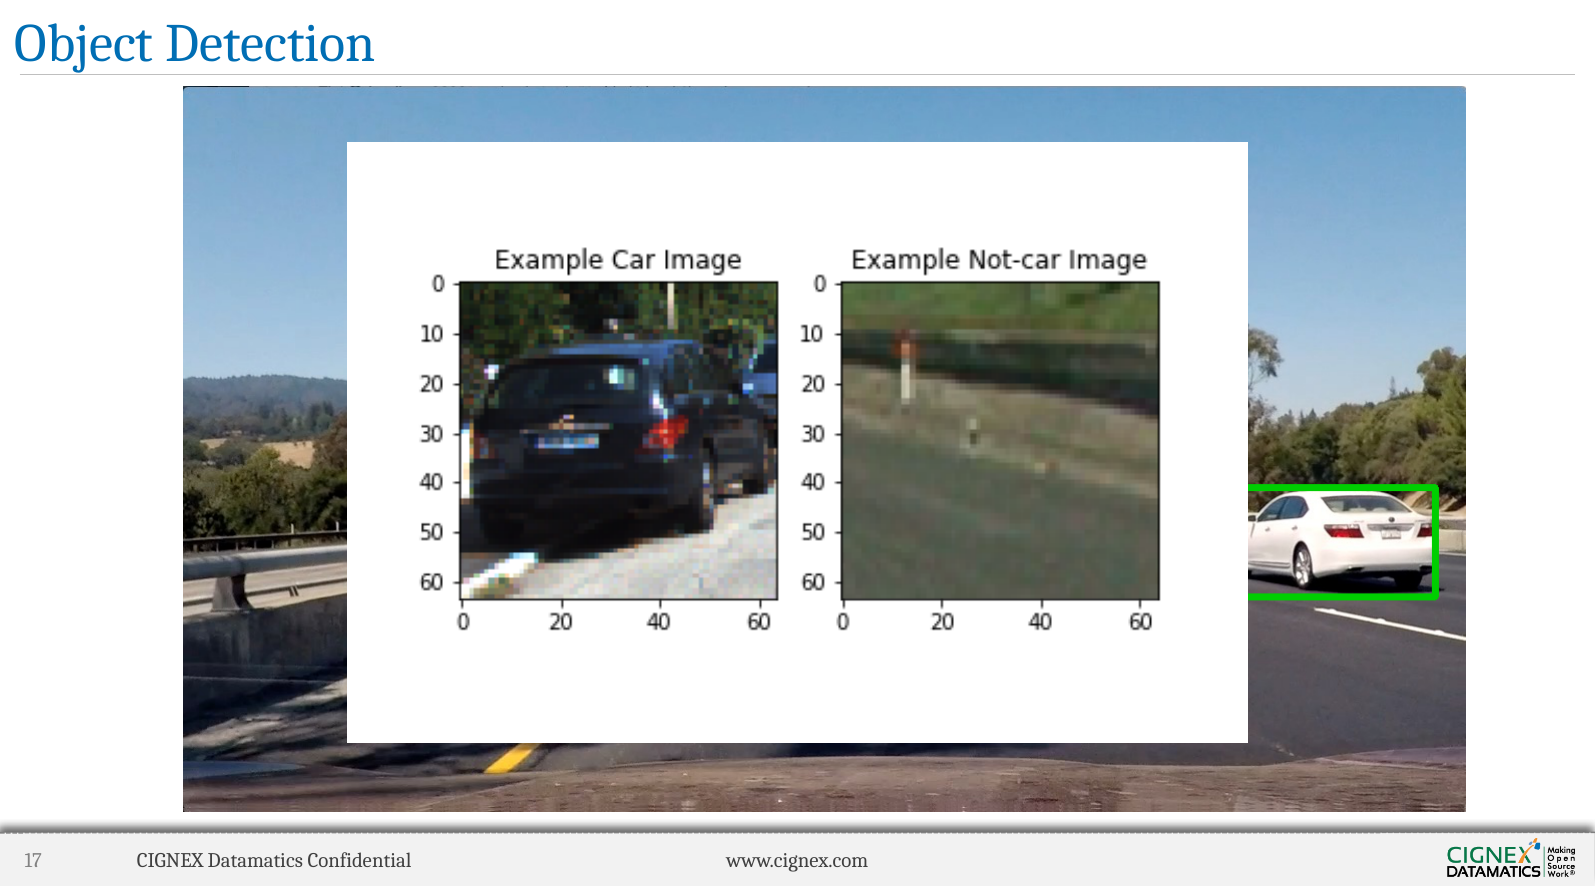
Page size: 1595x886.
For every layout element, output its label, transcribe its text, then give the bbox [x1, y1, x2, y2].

text_box Object Detection [0, 0, 1595, 76]
picture [183, 86, 1467, 812]
text_box [8, 839, 103, 879]
picture [1447, 838, 1575, 877]
